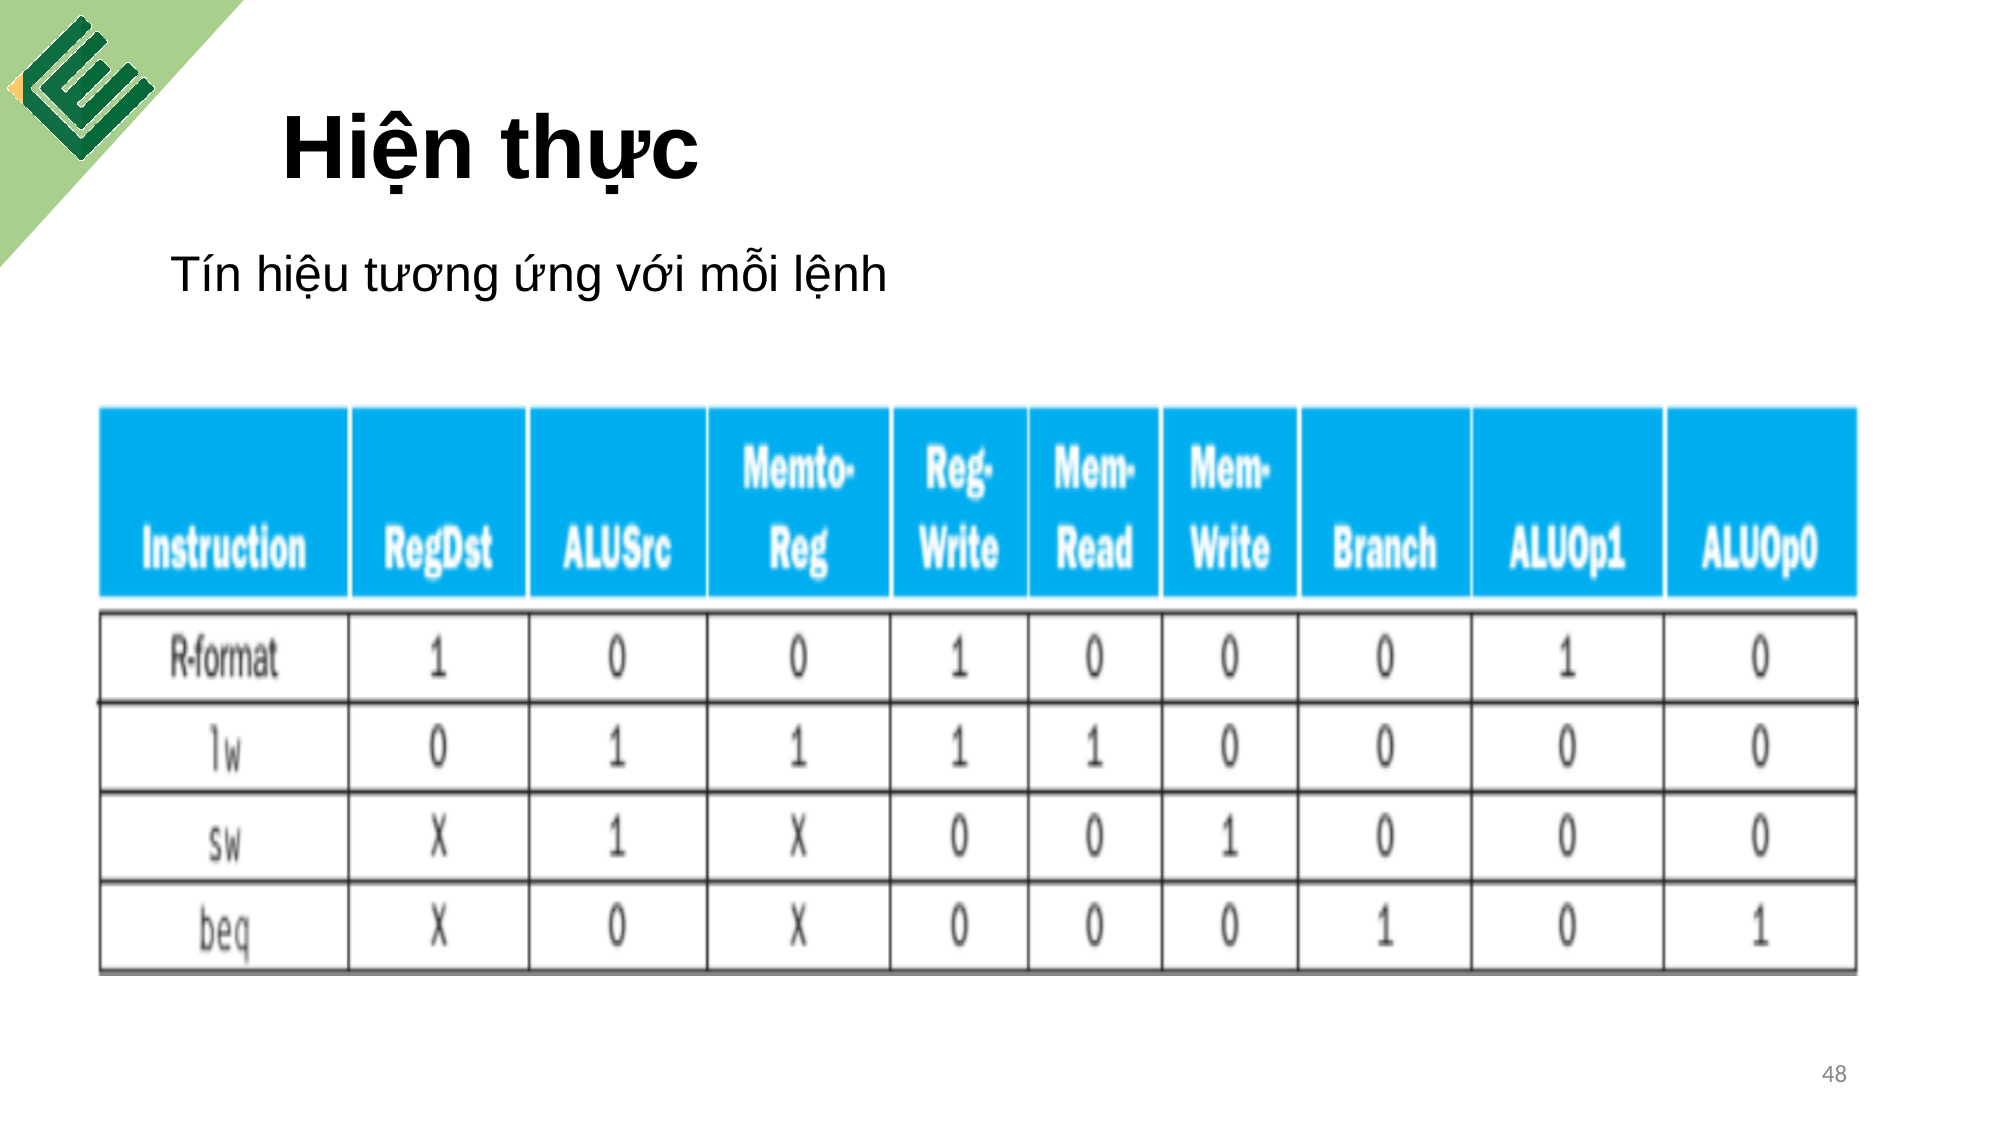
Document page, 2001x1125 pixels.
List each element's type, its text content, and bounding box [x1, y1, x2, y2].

title Hiện thực [266, 92, 1783, 234]
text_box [0, 0, 251, 276]
picture [93, 403, 1859, 976]
text_box Tín hiệu tương ứng với mỗi lệnh [154, 234, 1814, 310]
slide_number ‹#› [1412, 1042, 1863, 1103]
